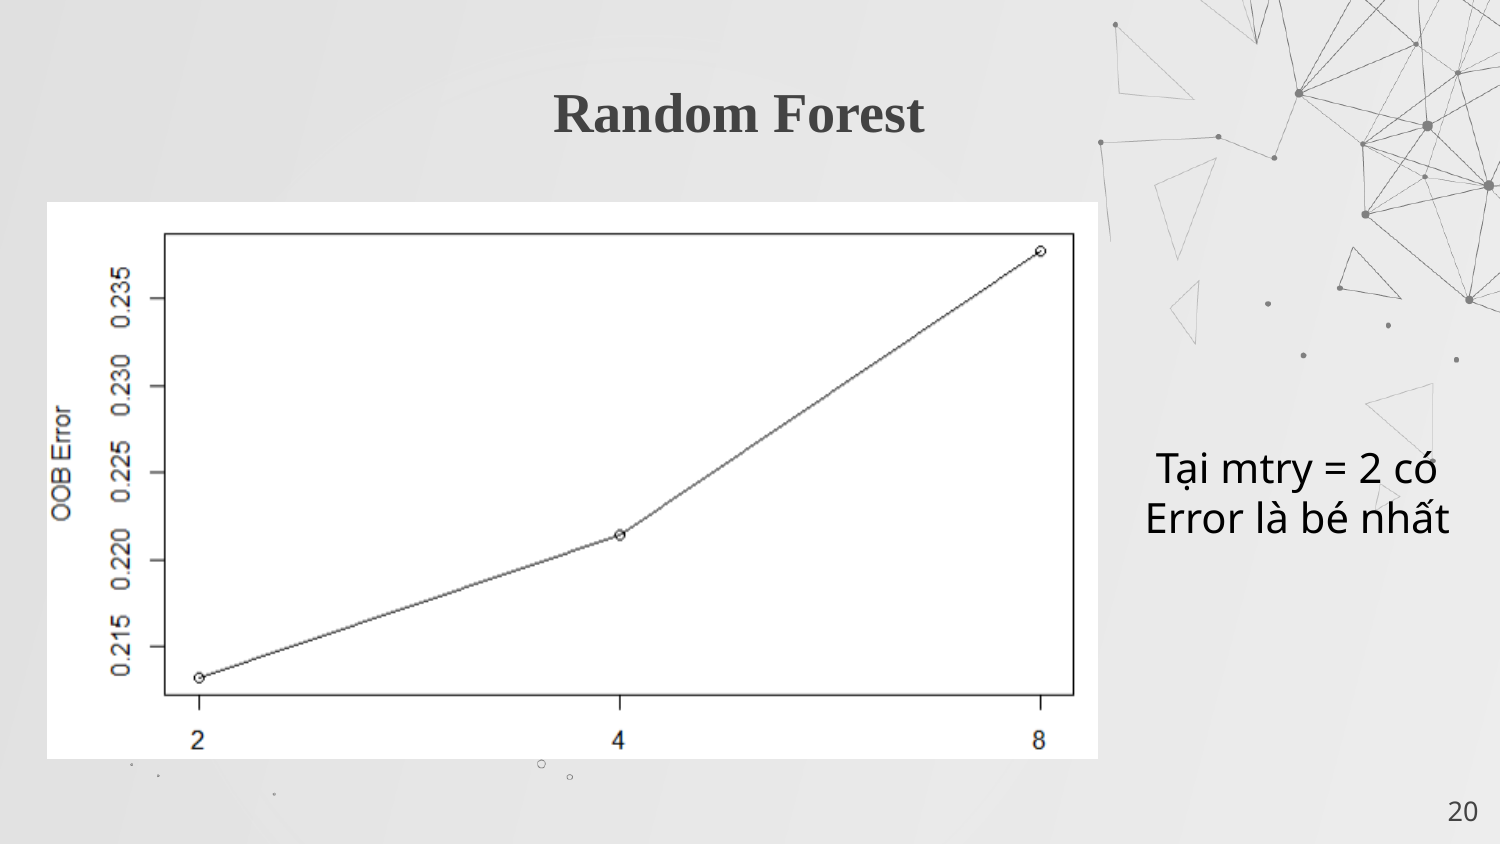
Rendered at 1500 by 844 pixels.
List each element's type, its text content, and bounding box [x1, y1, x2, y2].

slide_number ‹#› [1403, 779, 1494, 844]
picture [0, 0, 1500, 844]
title Random Forest [311, 61, 1168, 217]
text_box Tại mtry = 2 có Error là bé nhất [1104, 427, 1500, 558]
